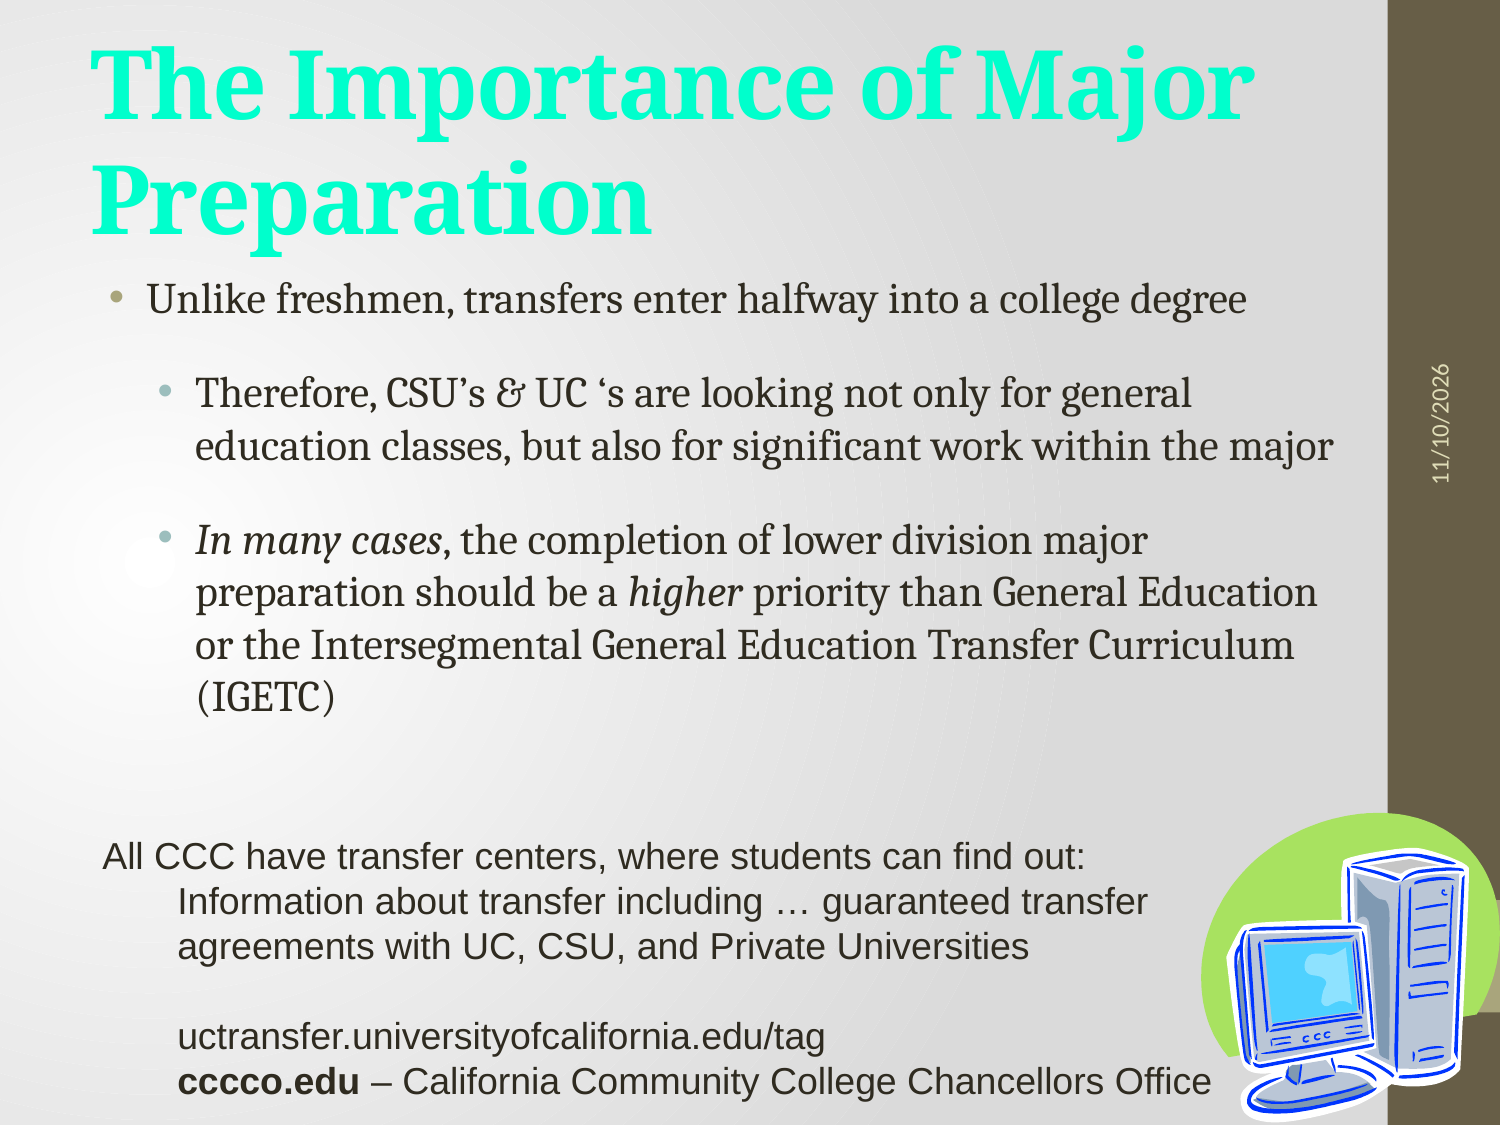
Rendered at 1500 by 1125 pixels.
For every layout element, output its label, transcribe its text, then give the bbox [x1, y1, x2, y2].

picture [1200, 811, 1500, 1125]
list Unlike freshmen, transfers enter halfway into a college degree Therefore, CSU’s & UC ‘s are looking not only for general education classes, but also for significant work within the major In many cases, the completion of lower division major preparation should be a higher priority than General Education or the Intersegmental General Education Transfer Curriculum (IGETC) [74, 262, 1363, 1051]
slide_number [1408, 100, 1469, 501]
title The Importance of Major Preparation [75, 45, 1325, 233]
text_box All CCC have transfer centers, where students can find out: Information about transfer including … guaranteed transfer agreements with UC, CSU, and Private Universities uctransfer.universityofcalifornia.edu/tag cccco.edu – California Community College Chancellors Office [87, 824, 1197, 1110]
